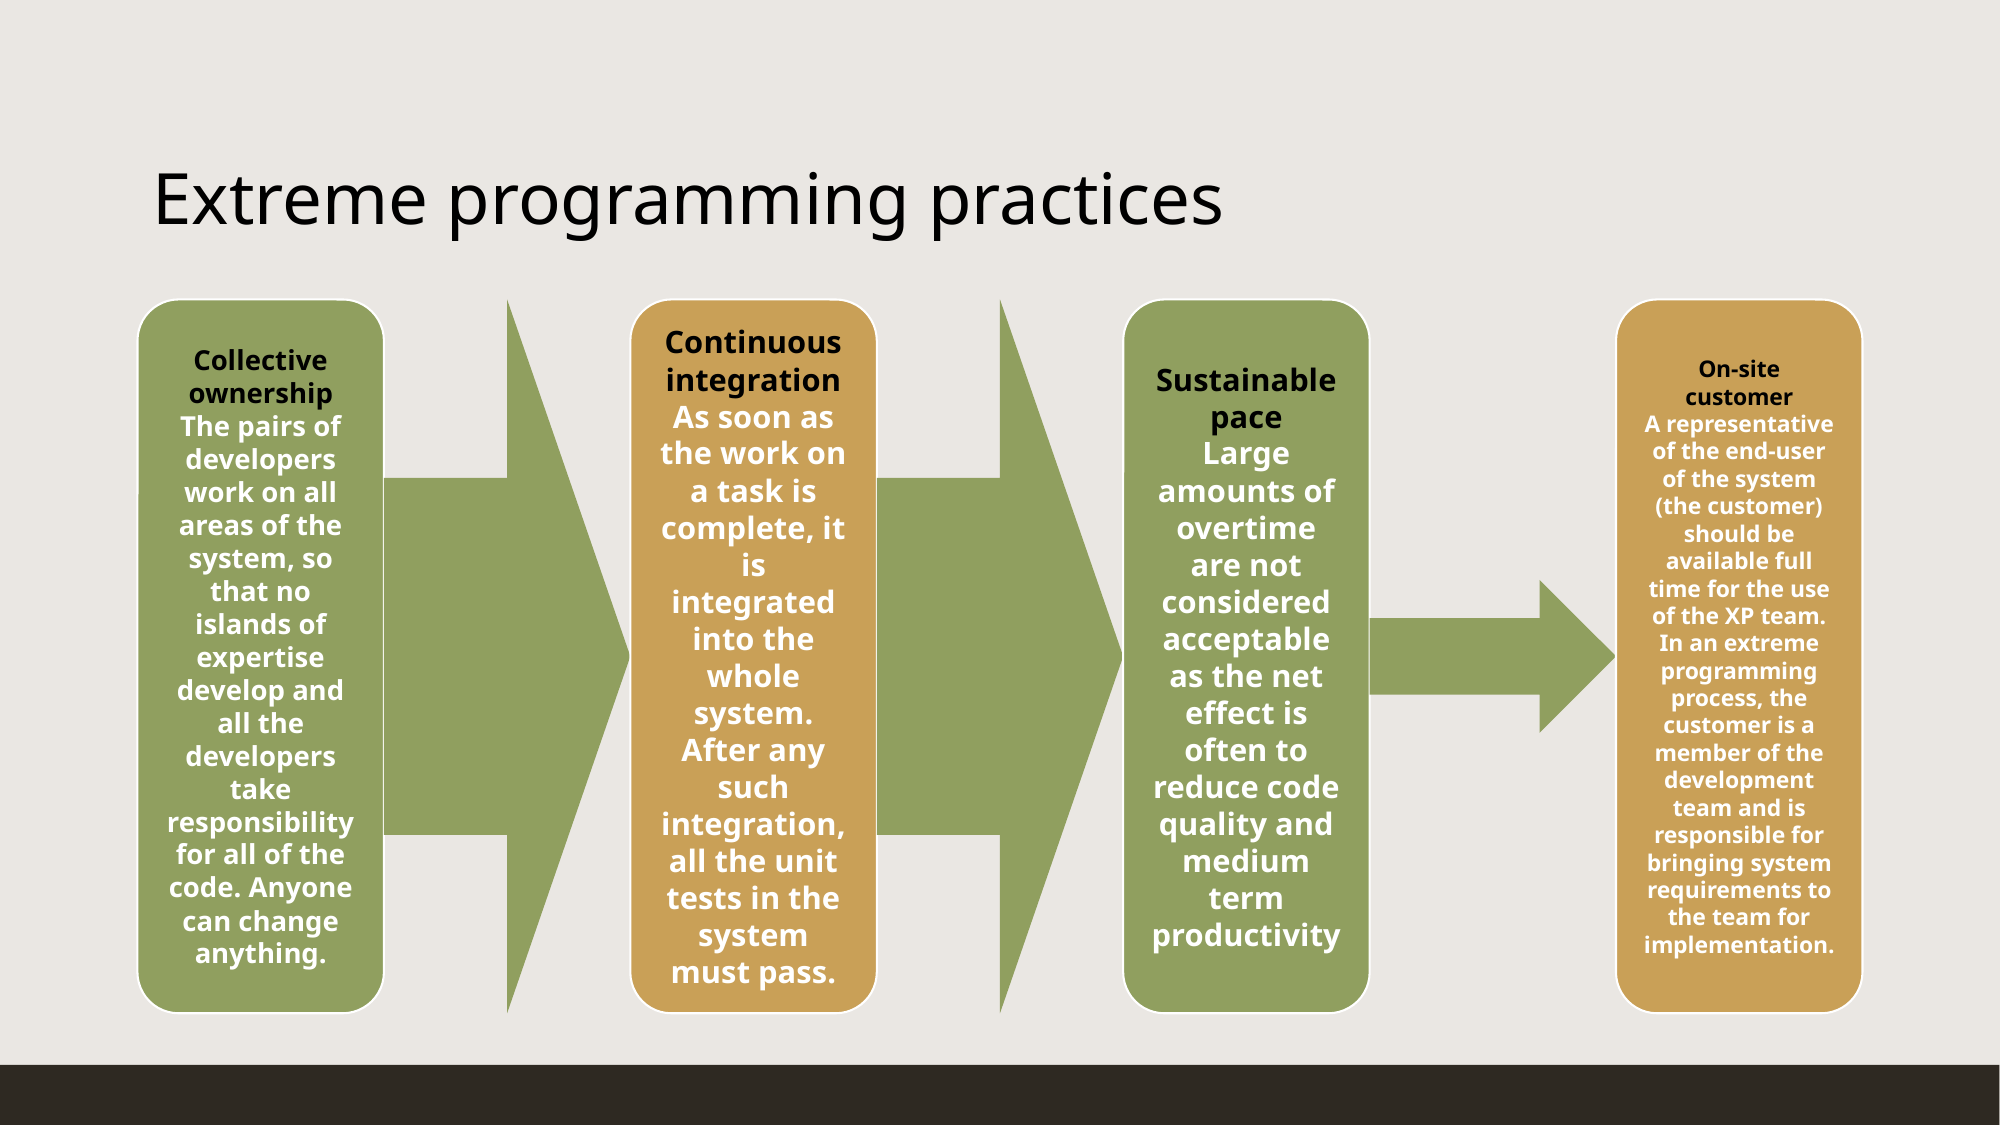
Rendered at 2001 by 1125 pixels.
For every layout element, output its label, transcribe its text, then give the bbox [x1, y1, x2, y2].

title Extreme programming practices [137, 59, 1863, 248]
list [137, 299, 1863, 1014]
